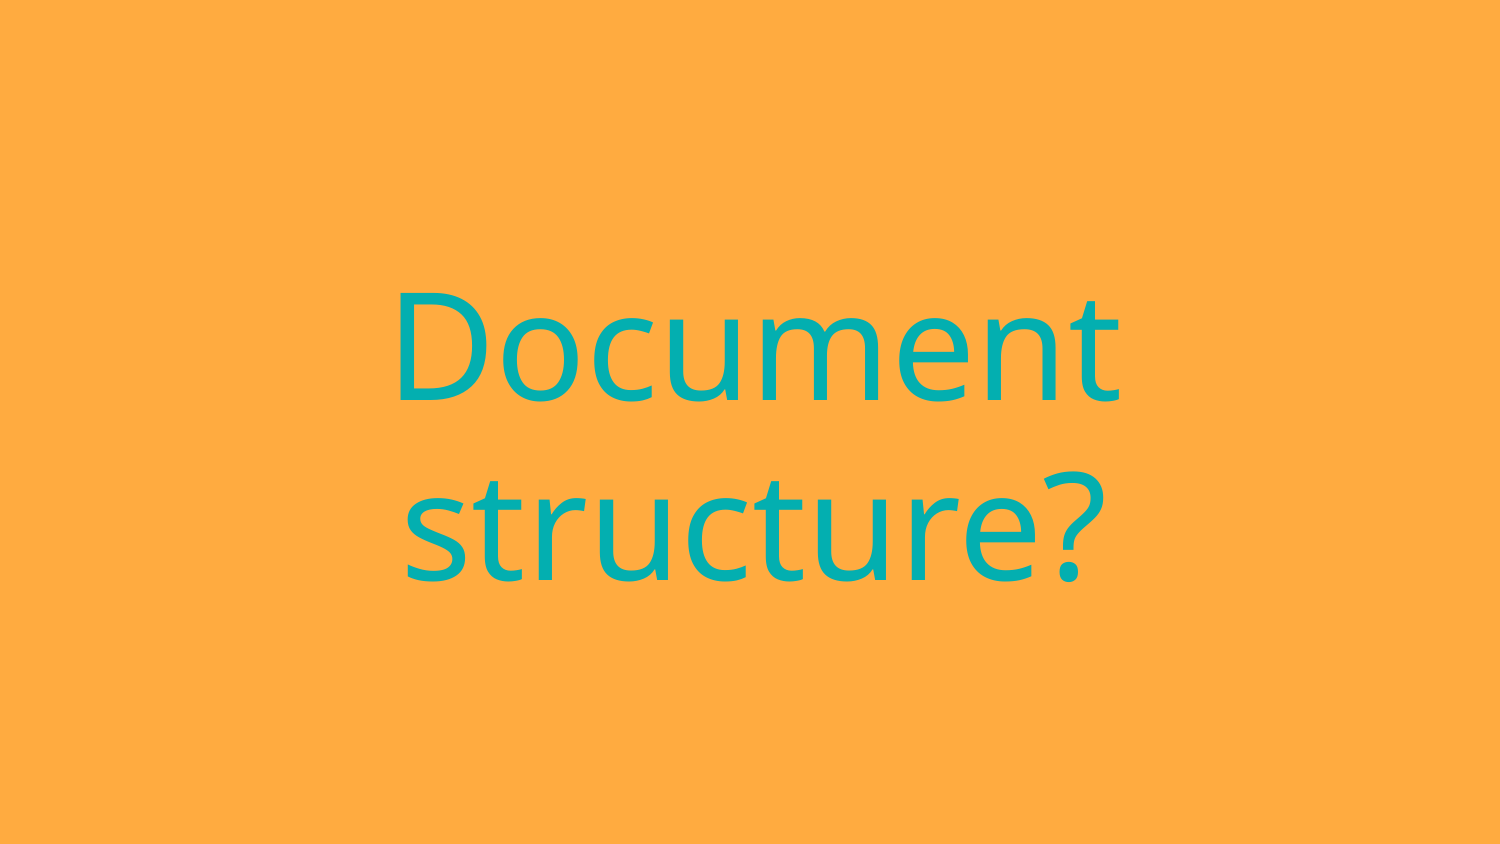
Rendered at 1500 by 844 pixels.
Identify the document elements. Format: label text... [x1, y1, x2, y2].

text_box Document structure? [35, 118, 1473, 743]
